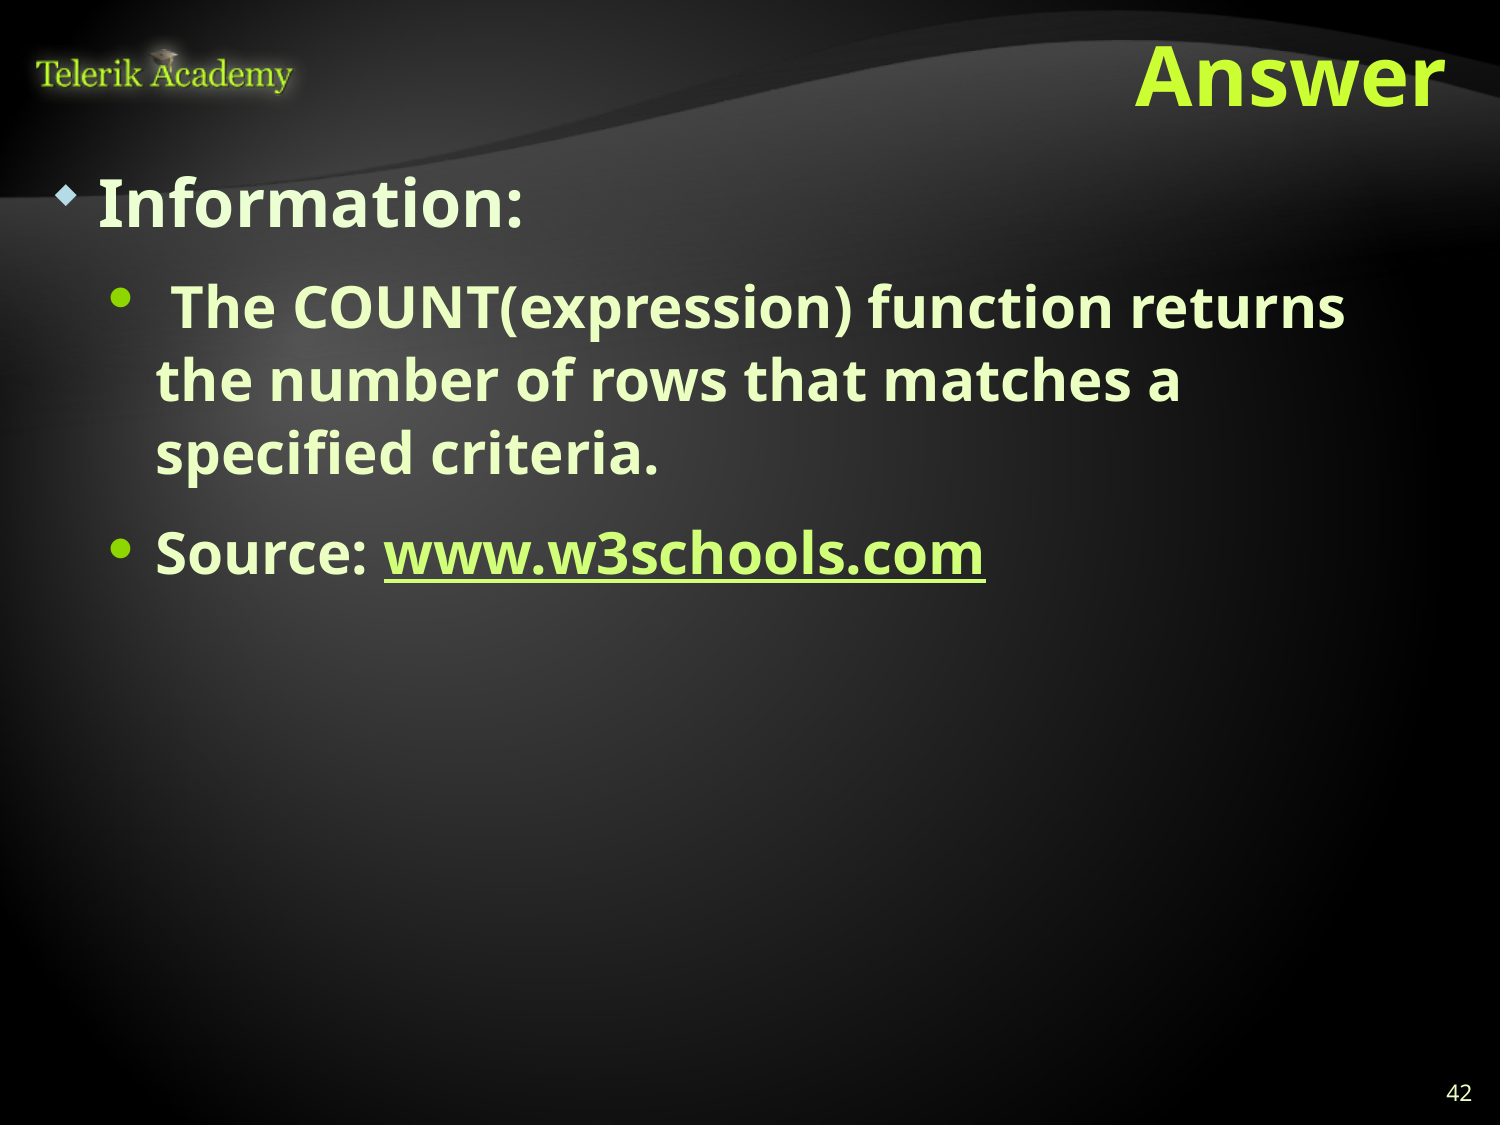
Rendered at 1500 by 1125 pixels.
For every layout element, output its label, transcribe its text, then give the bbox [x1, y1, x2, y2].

slide_number 42 [1412, 1074, 1488, 1113]
picture [0, 0, 1500, 1125]
list Information: The COUNT(expression) function returns the number of rows that matches a specified criteria. Source: www.w3schools.com [37, 149, 1463, 1100]
title Answer [300, 12, 1463, 149]
